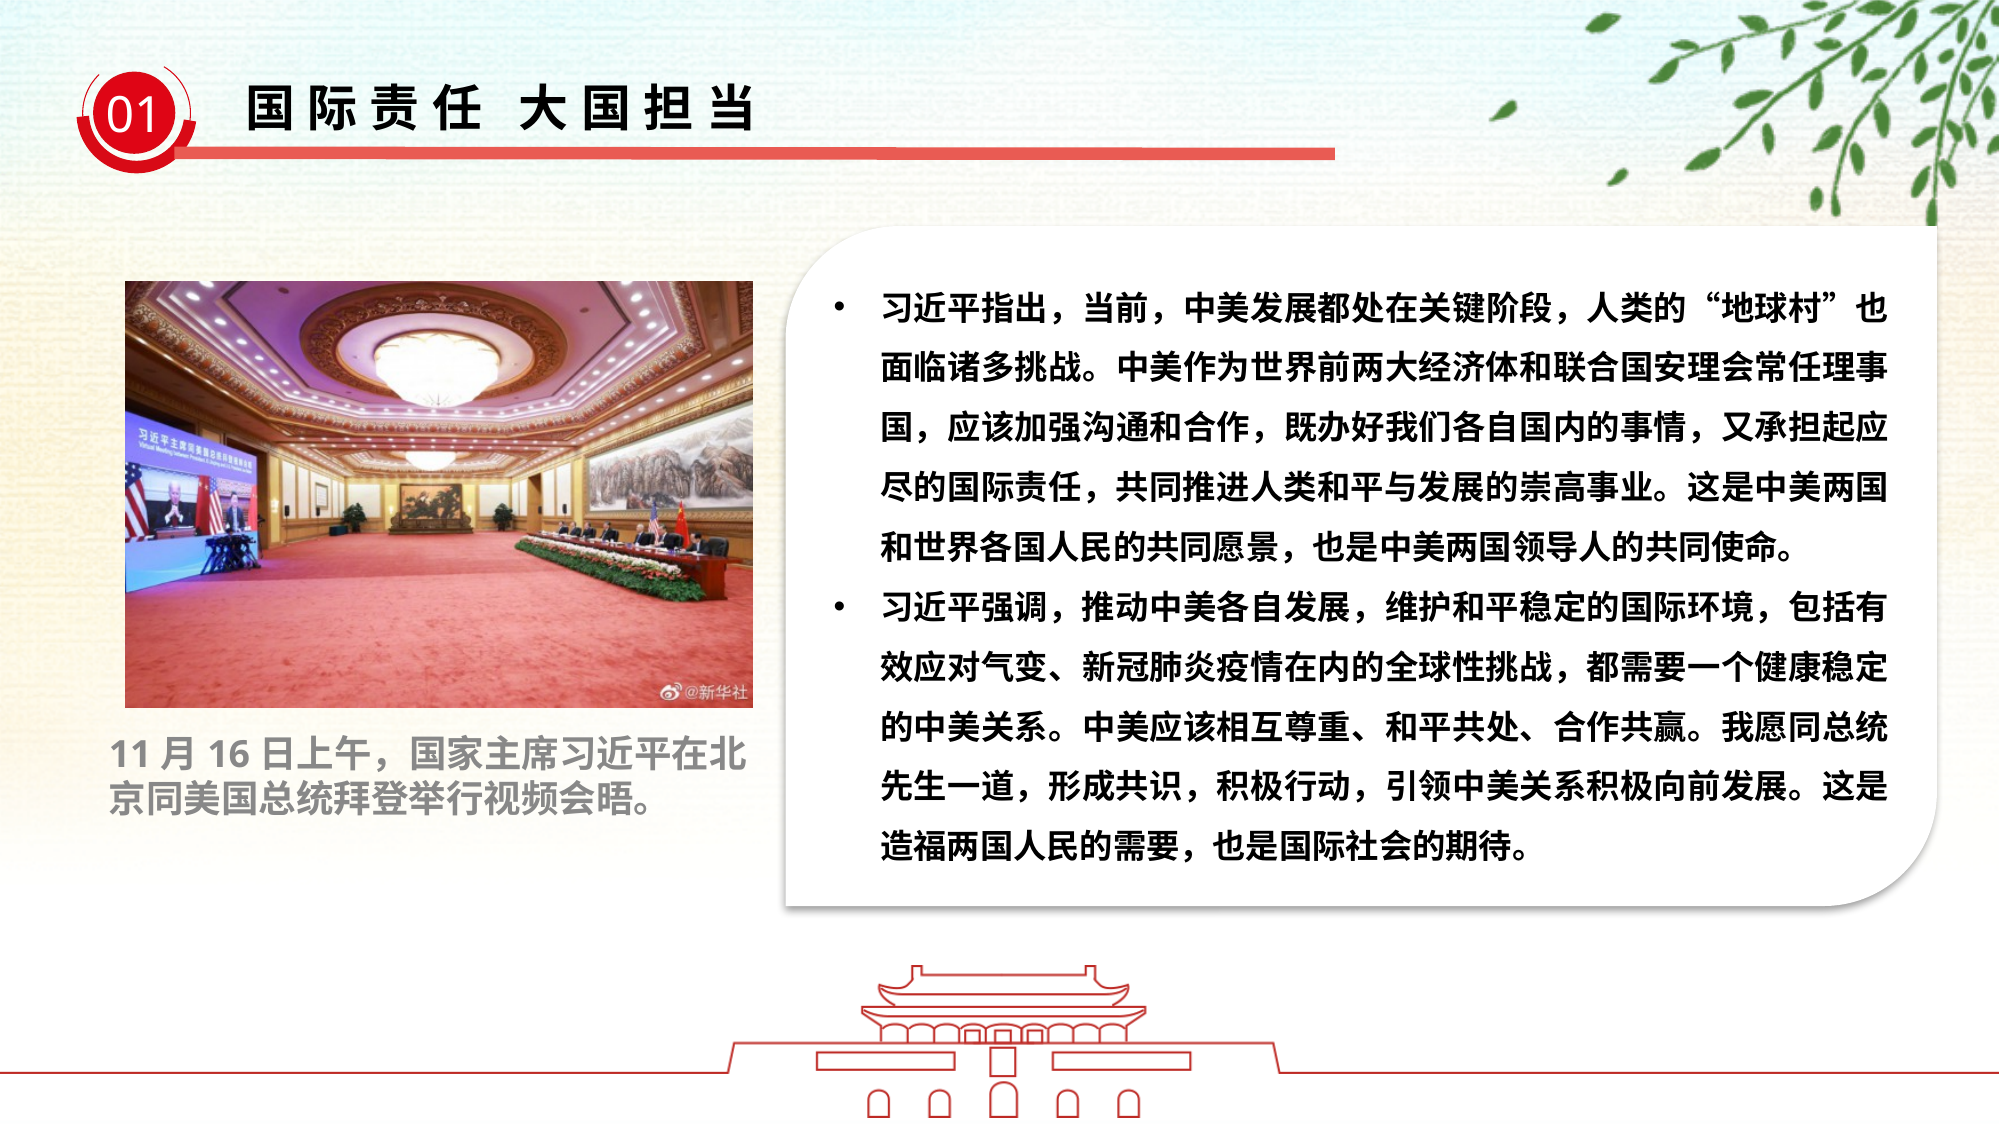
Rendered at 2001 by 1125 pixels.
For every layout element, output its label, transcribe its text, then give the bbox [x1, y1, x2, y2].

text_box 习近平指出，当前，中美发展都处在关键阶段，人类的“地球村”也面临诸多挑战。中美作为世界前两大经济体和联合国安理会常任理事国，应该加强沟通和合作，既办好我们各自国内的事情，又承担起应尽的国际责任，共同推进人类和平与发展的崇高事业。这是中美两国和世界各国人民的共同愿景，也是中美两国领导人的共同使命。 习近平强调，推动中美各自发展，维护和平稳定的国际环境，包括有效应对气变、新冠肺炎疫情在内的全球性挑战，都需要一个健康稳定的中美关系。中美应该相互尊重、和平共处、合作共赢。我愿同总统先生一道，形成共识，积极行动，引领中美关系积极向前发展。这是造福两国人民的需要，也是国际社会的期待。 [785, 226, 1937, 907]
picture [0, 0, 1999, 1125]
text_box 11月16日上午，国家主席习近平在北京同美国总统拜登举行视频会晤。 [94, 722, 786, 827]
text_box 国际责任 大国担当 [230, 69, 1123, 144]
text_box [82, 59, 191, 167]
